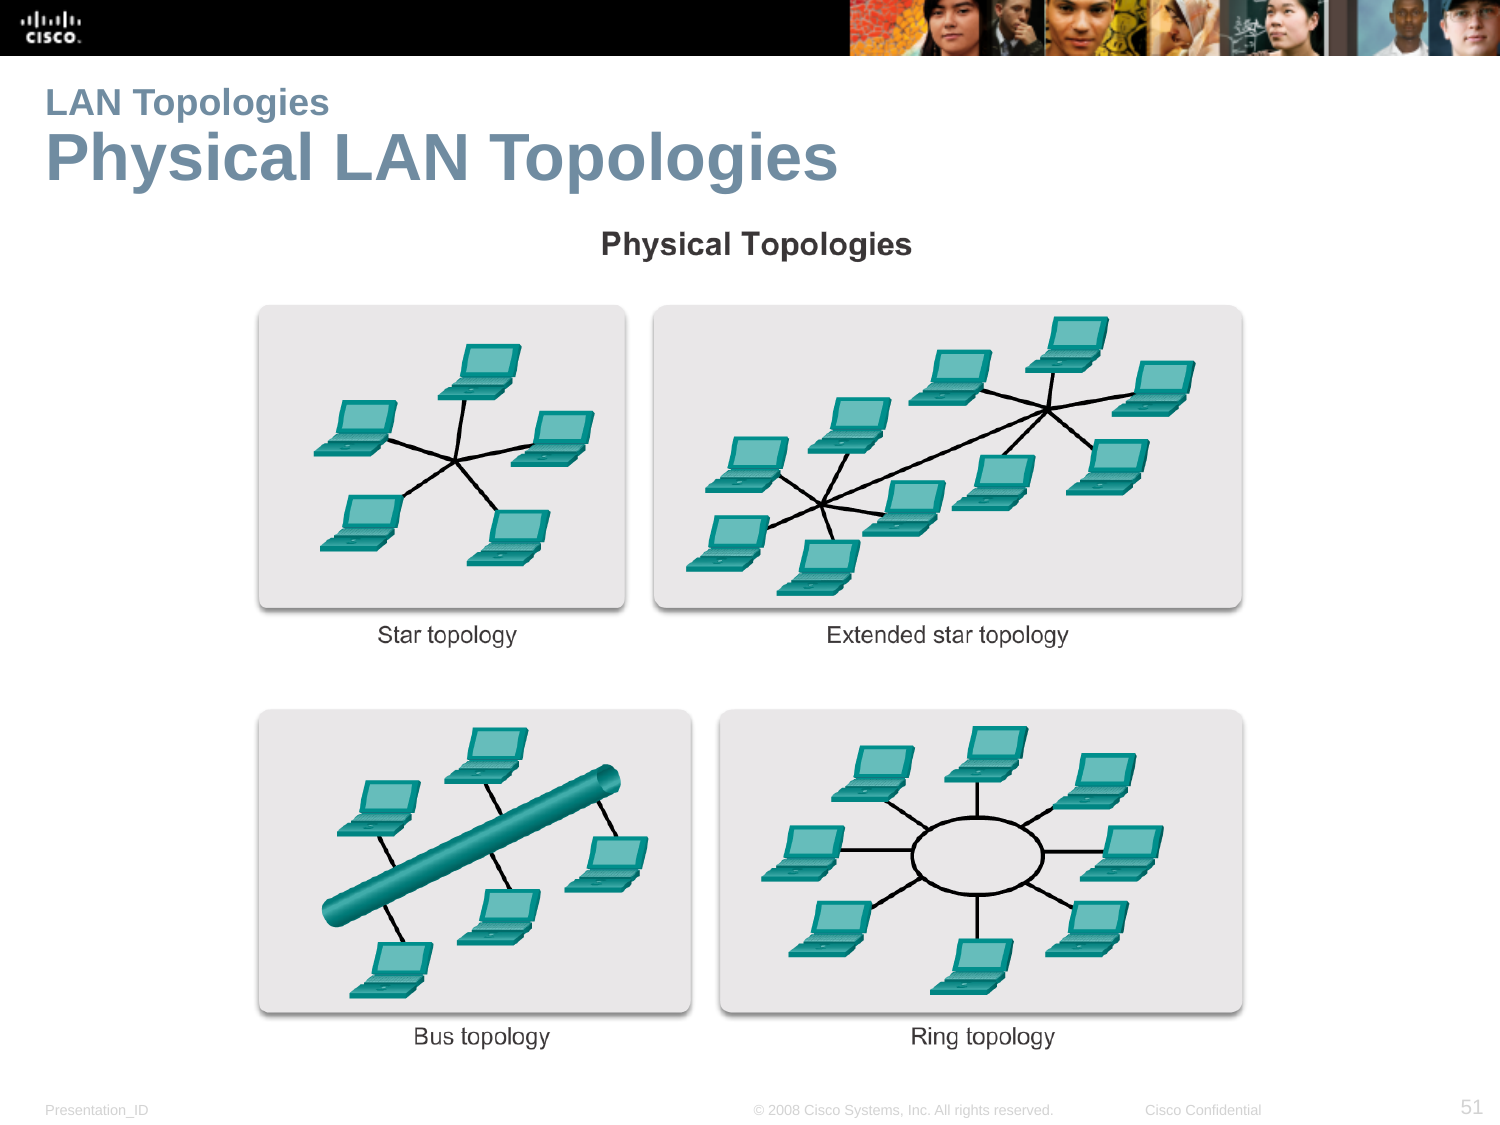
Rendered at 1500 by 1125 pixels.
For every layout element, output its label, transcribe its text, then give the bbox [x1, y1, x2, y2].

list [34, 226, 1468, 1061]
title LAN Topologies Physical LAN Topologies [31, 64, 1471, 203]
picture [0, 0, 1500, 56]
